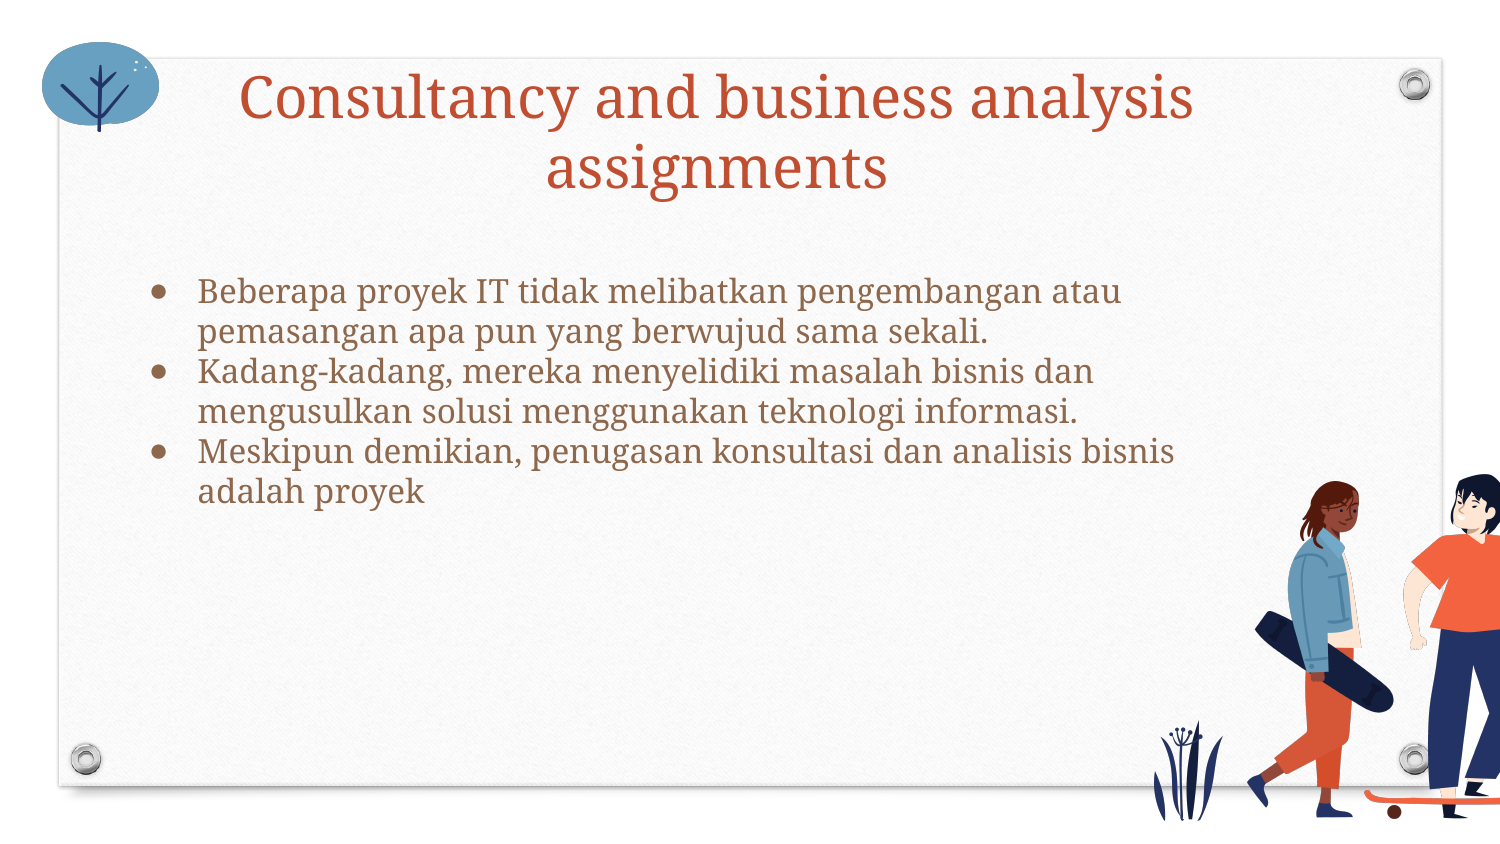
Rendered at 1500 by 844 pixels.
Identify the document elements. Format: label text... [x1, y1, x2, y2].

picture [0, 0, 1500, 844]
title Consultancy and business analysis assignments [186, 45, 1248, 146]
list Beberapa proyek IT tidak melibatkan pengembangan atau pemasangan apa pun yang berwujud sama sekali. Kadang-kadang, mereka menyelidiki masalah bisnis dan mengusulkan solusi menggunakan teknologi informasi. Meskipun demikian, penugasan konsultasi dan analisis bisnis adalah proyek [107, 255, 1213, 498]
